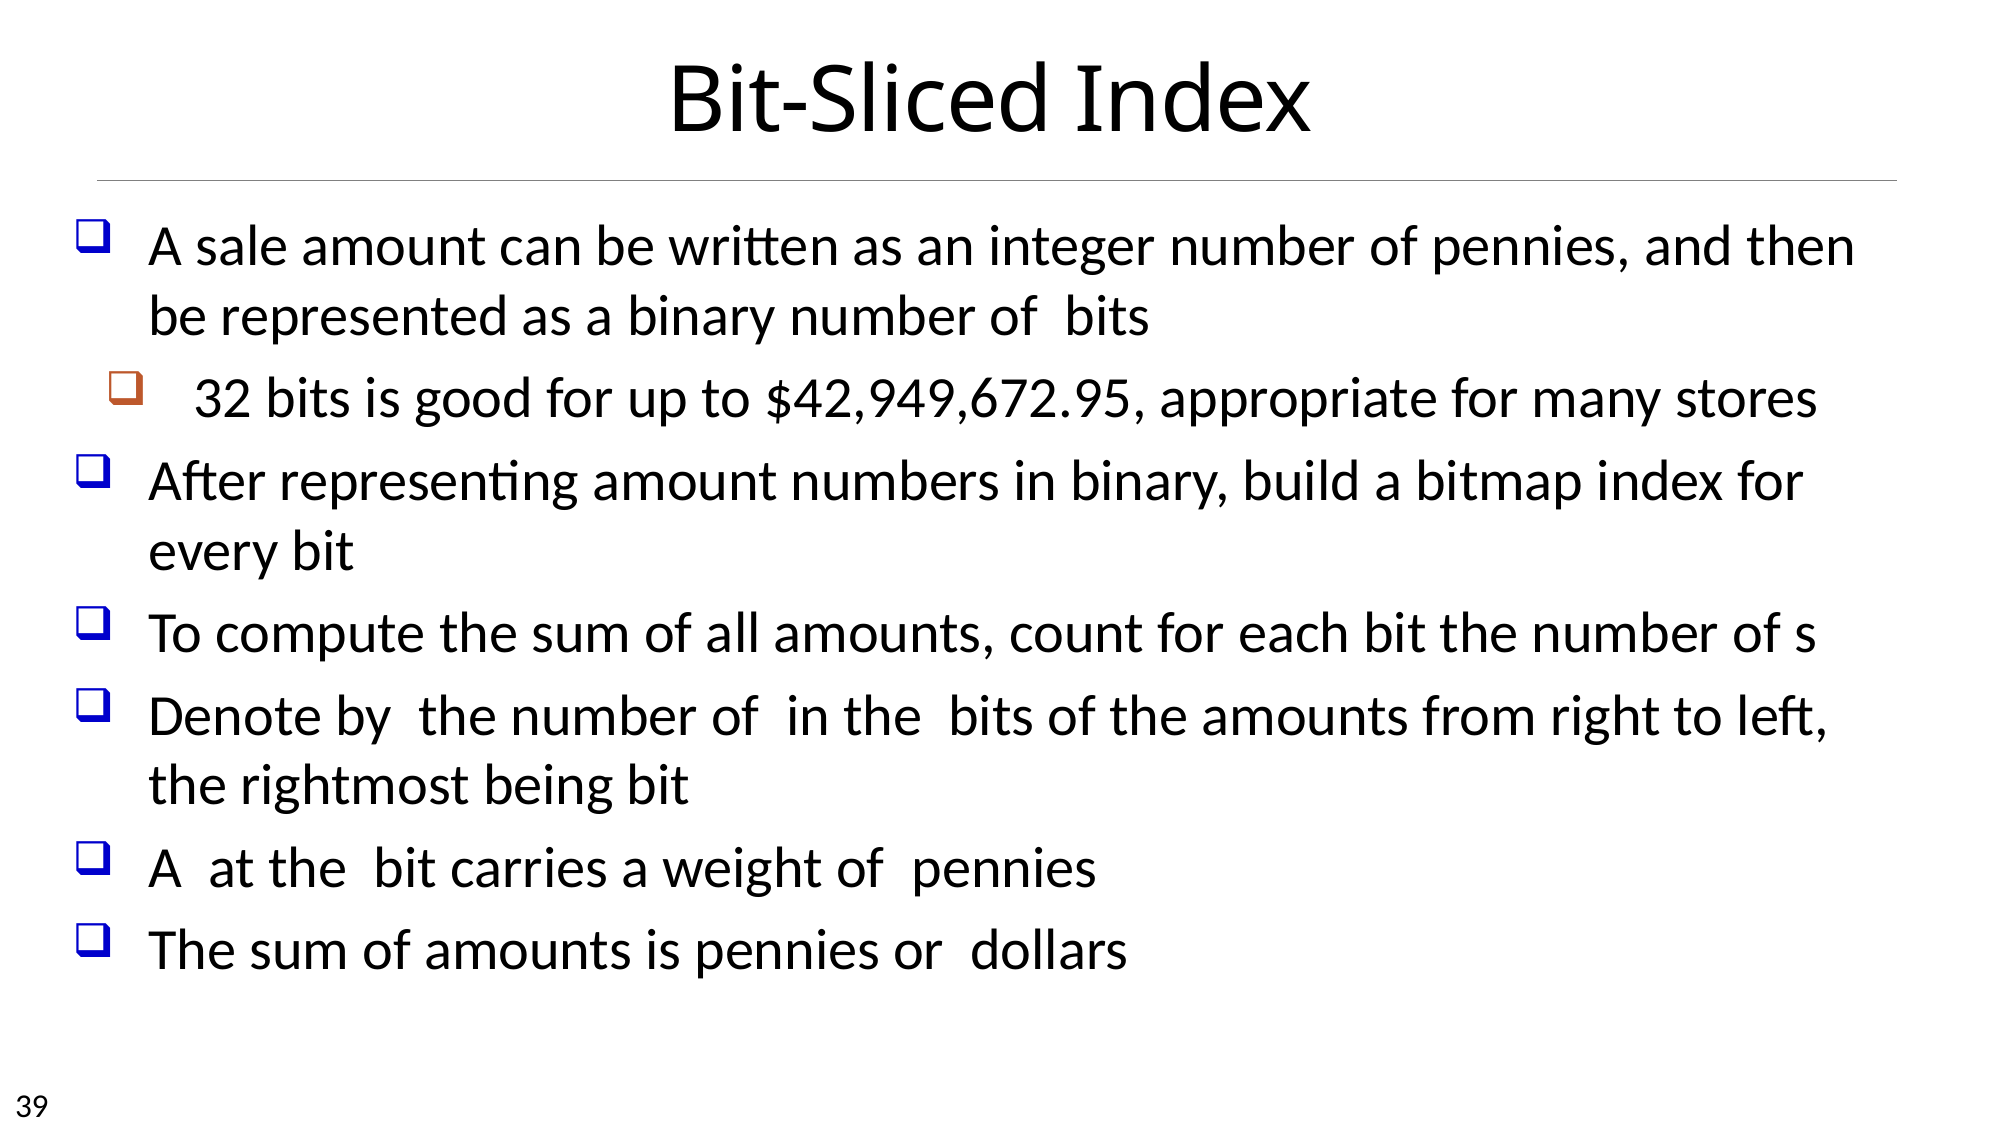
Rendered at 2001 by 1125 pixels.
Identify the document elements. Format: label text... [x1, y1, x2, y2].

title Bit-Sliced Index [57, 36, 1923, 158]
